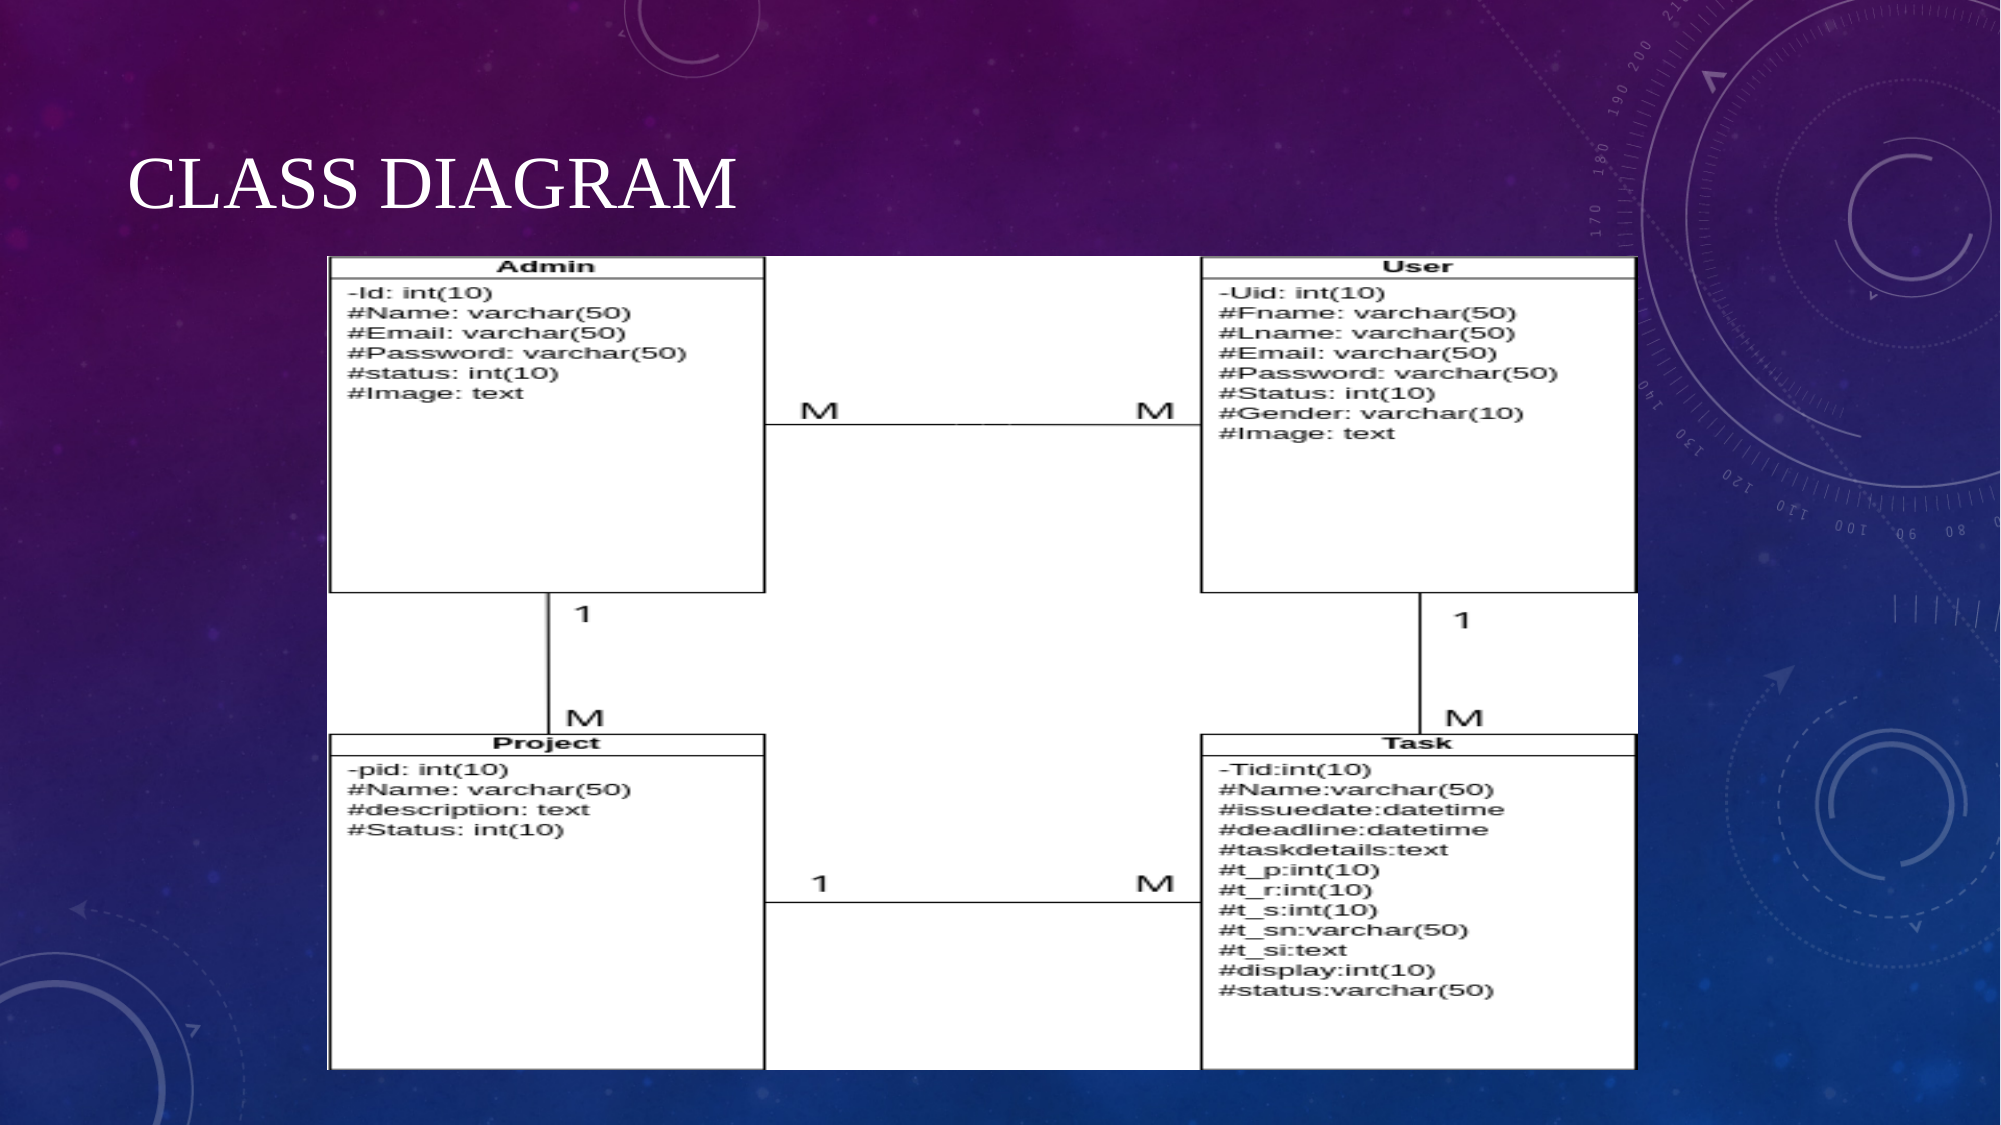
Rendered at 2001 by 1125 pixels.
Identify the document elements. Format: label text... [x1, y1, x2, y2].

title CLASS diagram [112, 99, 1775, 257]
picture [0, 0, 2001, 1125]
